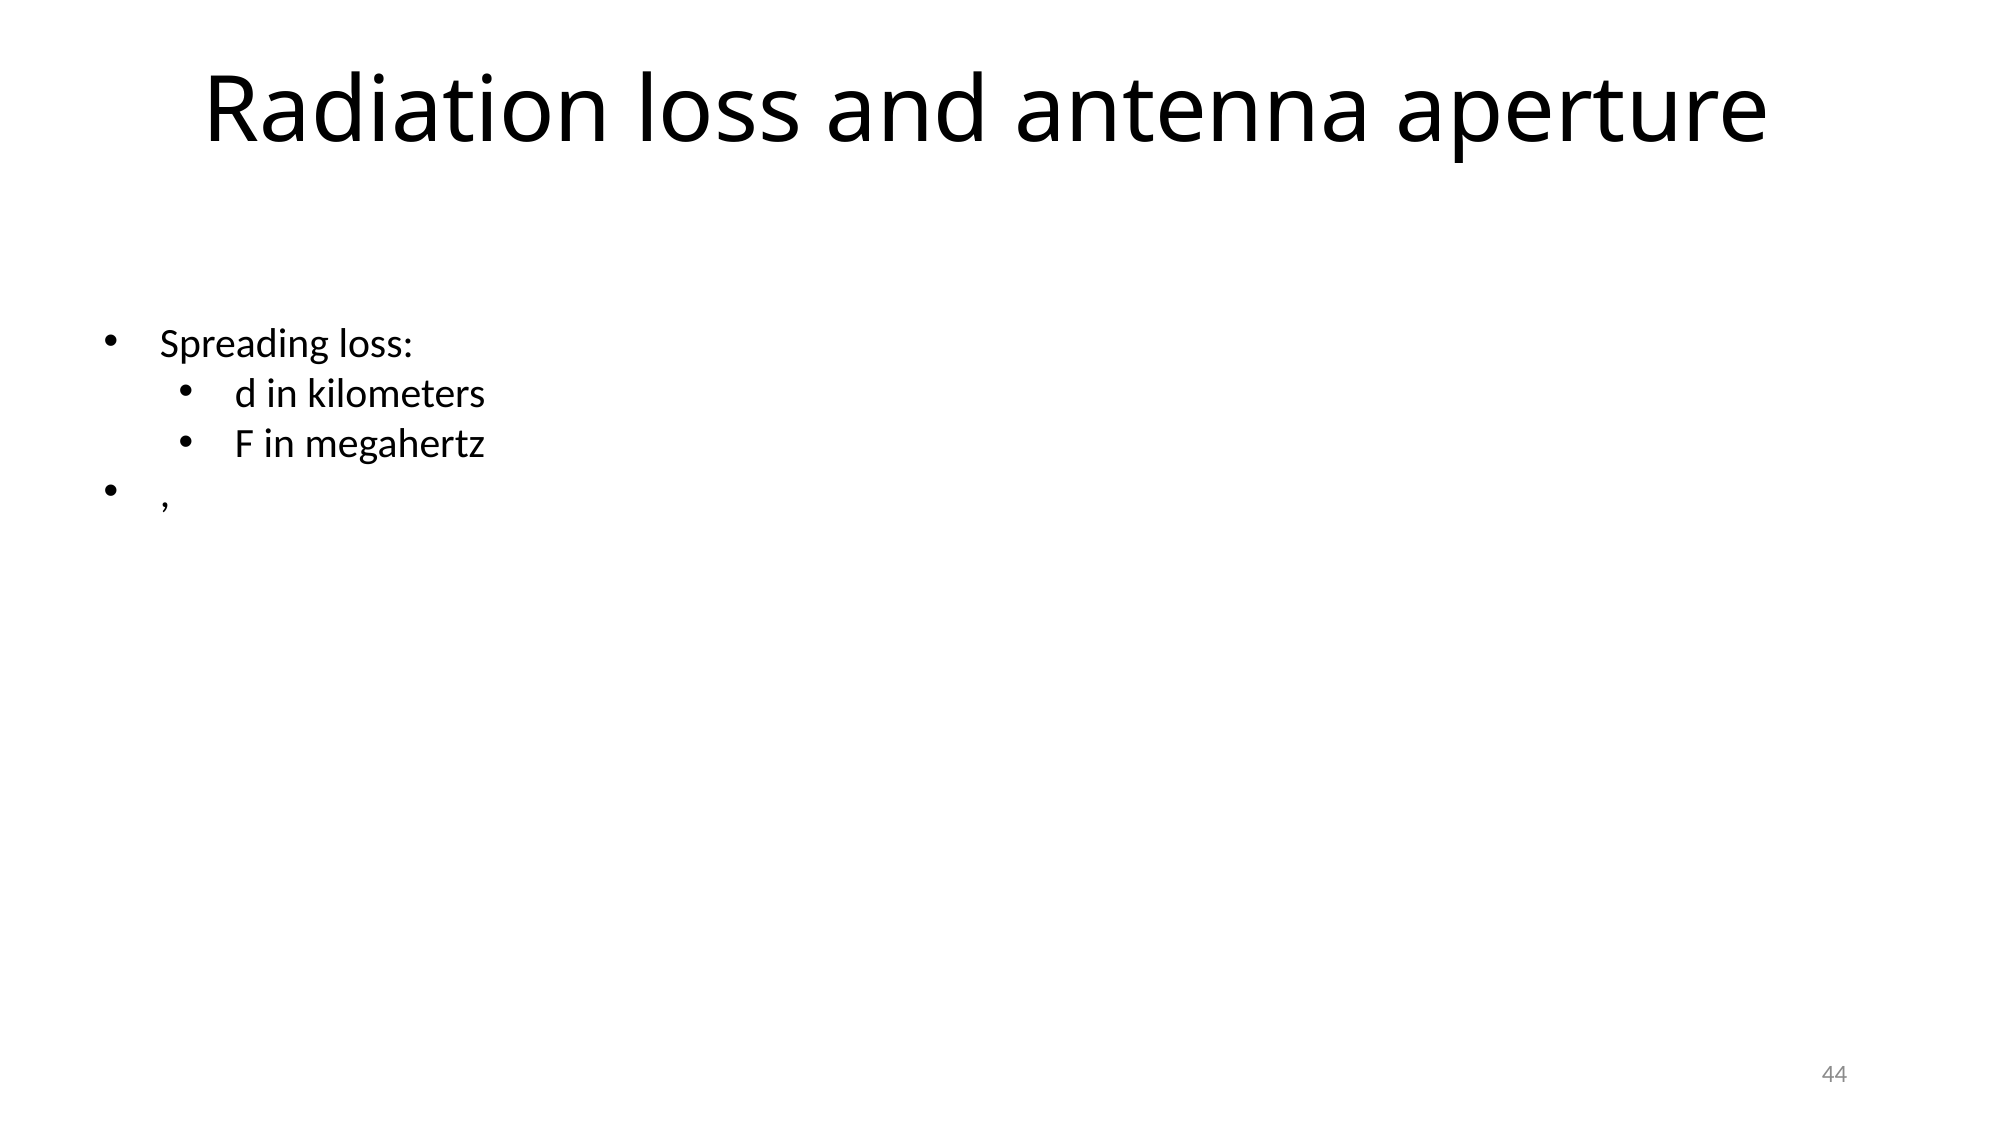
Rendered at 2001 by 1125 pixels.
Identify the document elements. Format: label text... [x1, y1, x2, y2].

slide_number 44 [1412, 1042, 1863, 1103]
title Radiation loss and antenna aperture [0, 31, 1975, 193]
